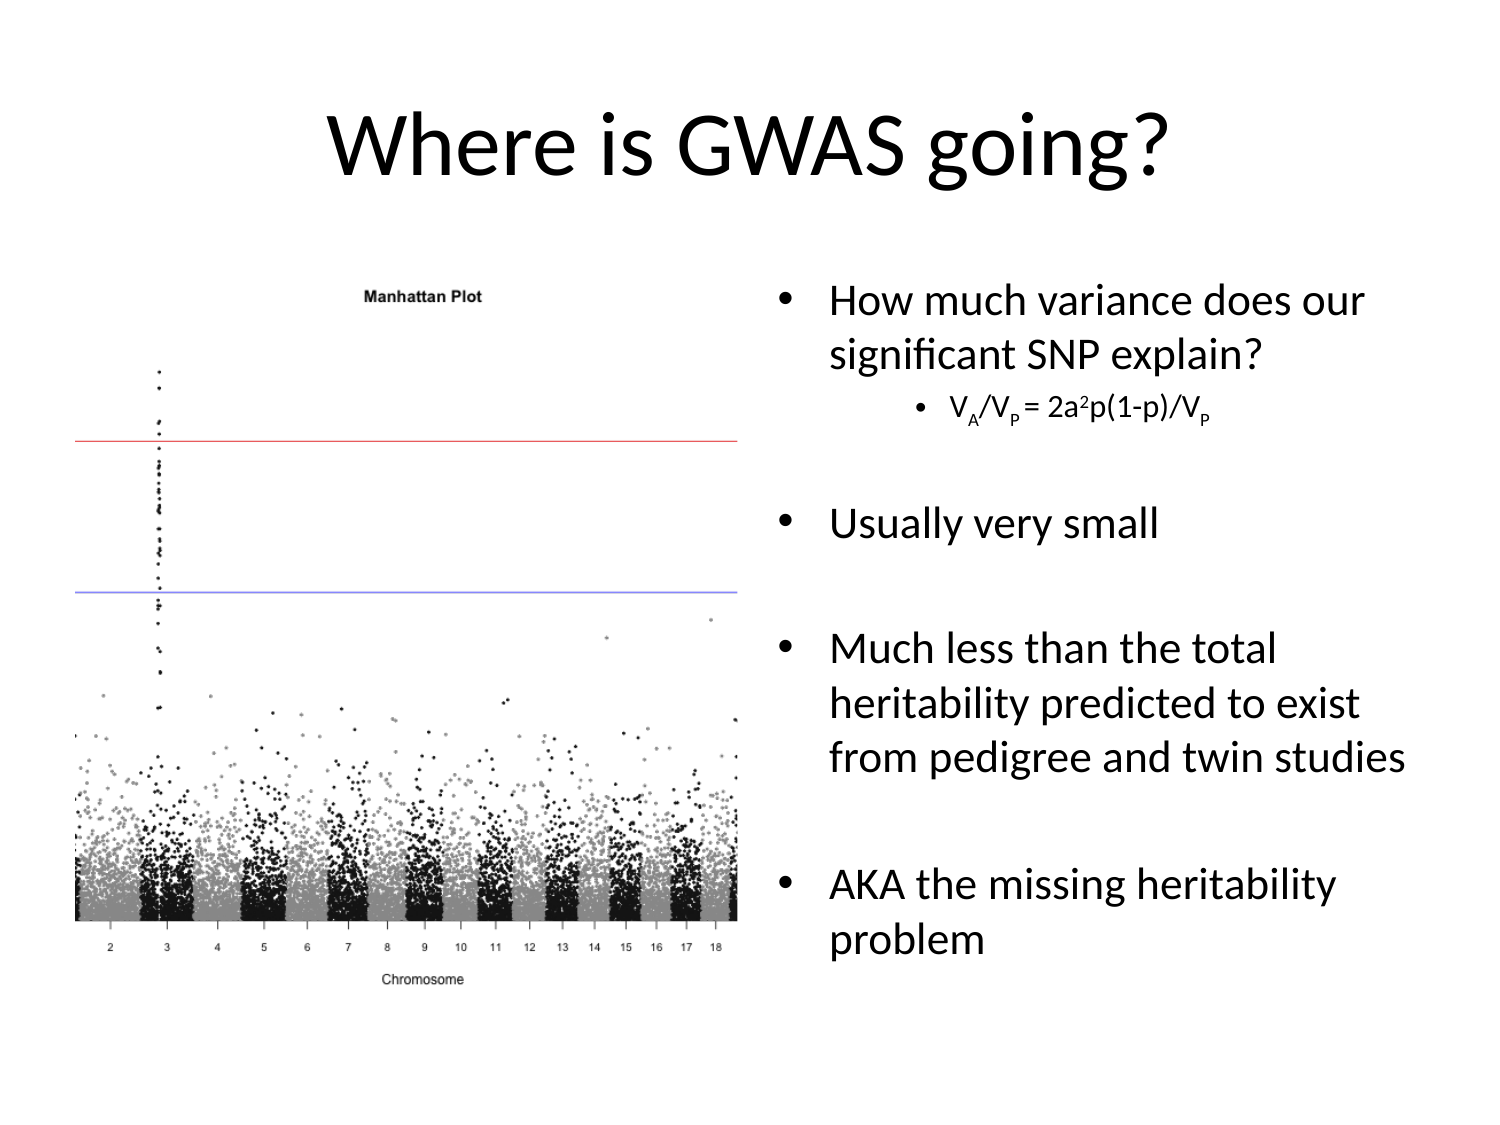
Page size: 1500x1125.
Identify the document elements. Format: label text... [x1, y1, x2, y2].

list How much variance does our significant SNP explain? VA/VP = 2a2p(1-p)/VP Usually very small Much less than the total heritability predicted to exist from pedigree and twin studies AKA the missing heritability problem [762, 262, 1425, 1005]
title Where is GWAS going? [75, 45, 1425, 233]
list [74, 262, 738, 1006]
